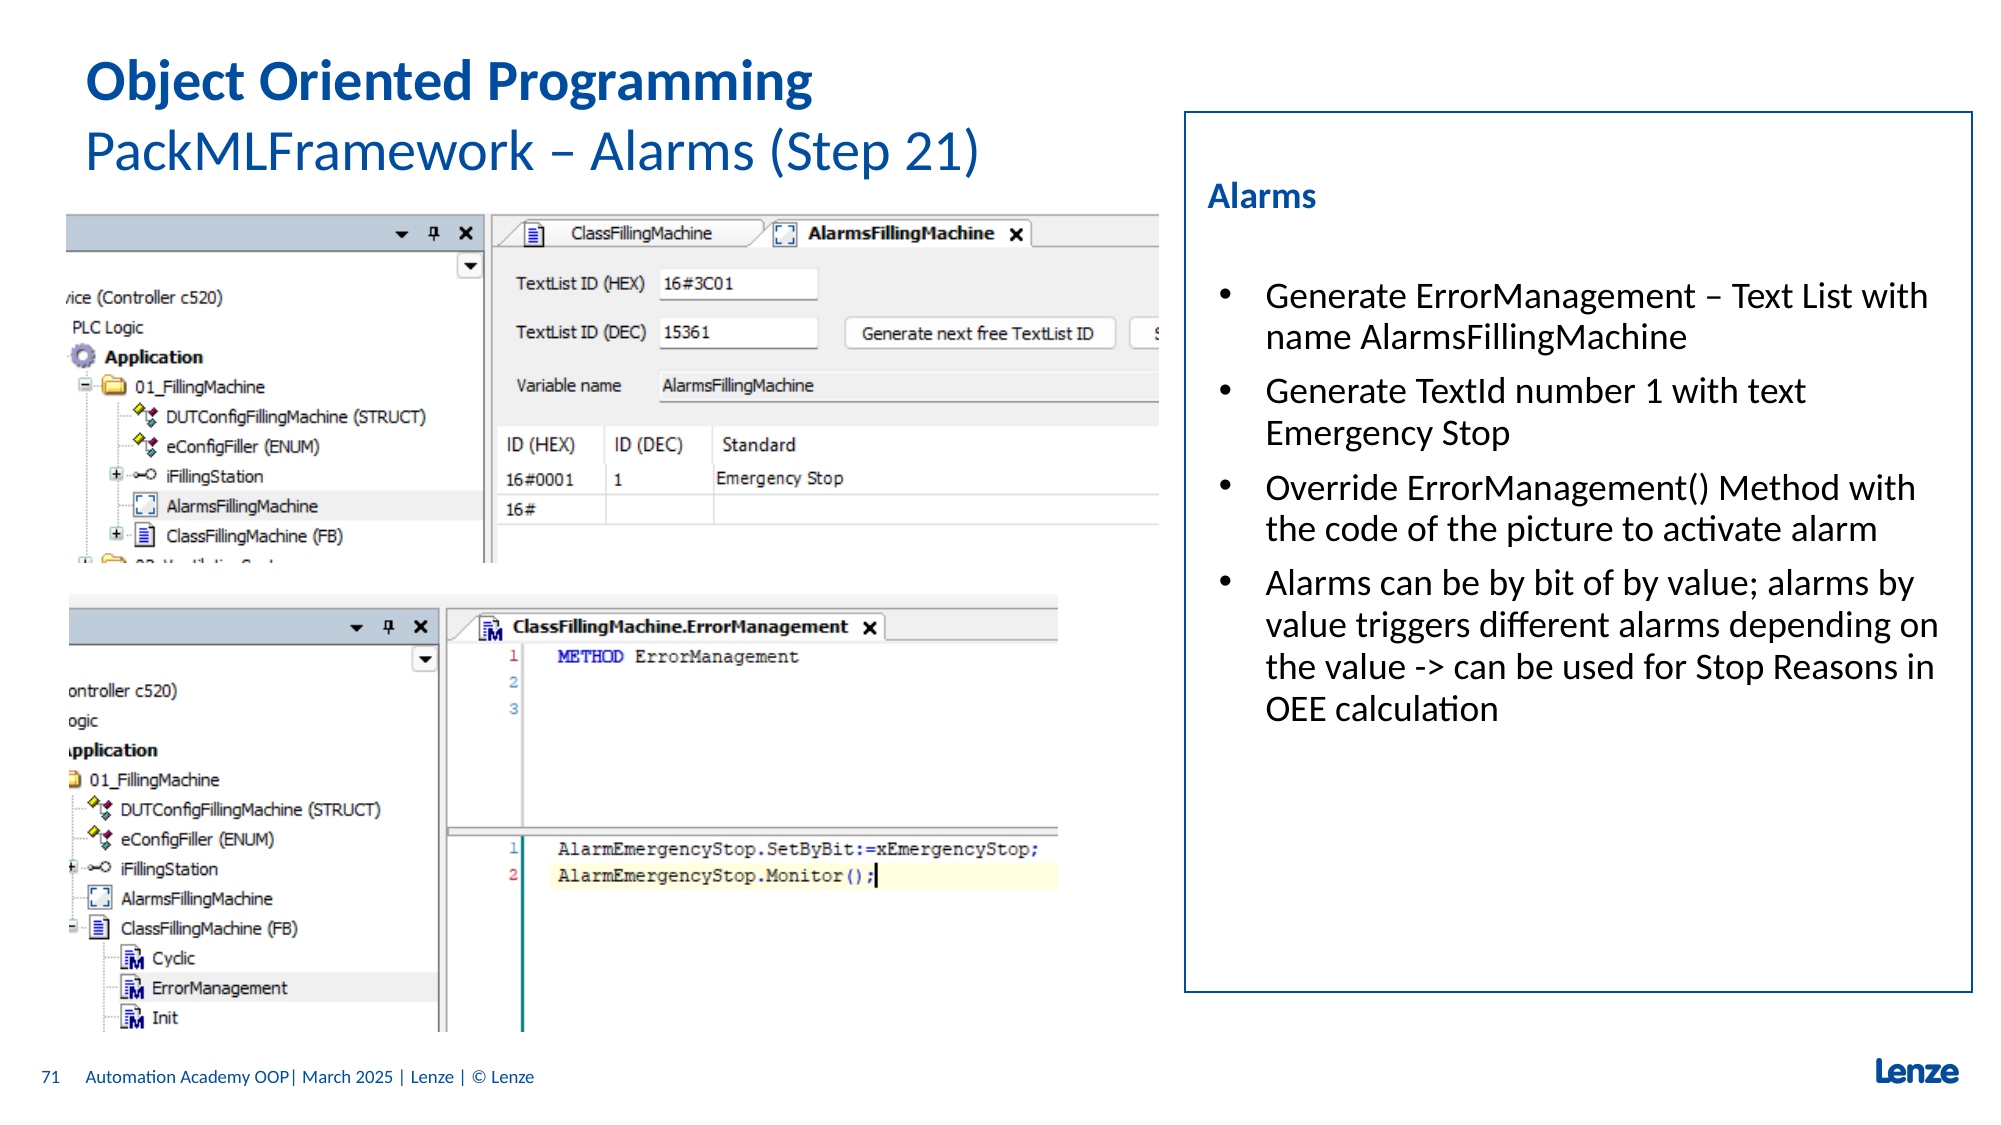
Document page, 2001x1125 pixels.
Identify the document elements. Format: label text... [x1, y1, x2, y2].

title PackMLFramework – Alarms (Step 21) [85, 113, 1140, 183]
picture [69, 594, 1058, 1032]
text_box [1184, 112, 1973, 992]
footer Automation Academy OOP| March 2025 | Lenze | © Lenze [85, 1032, 834, 1088]
picture [1851, 1033, 1984, 1108]
picture [66, 213, 1159, 563]
list Object Oriented Programming [84, 34, 1249, 113]
slide_number 71 [0, 1027, 61, 1088]
